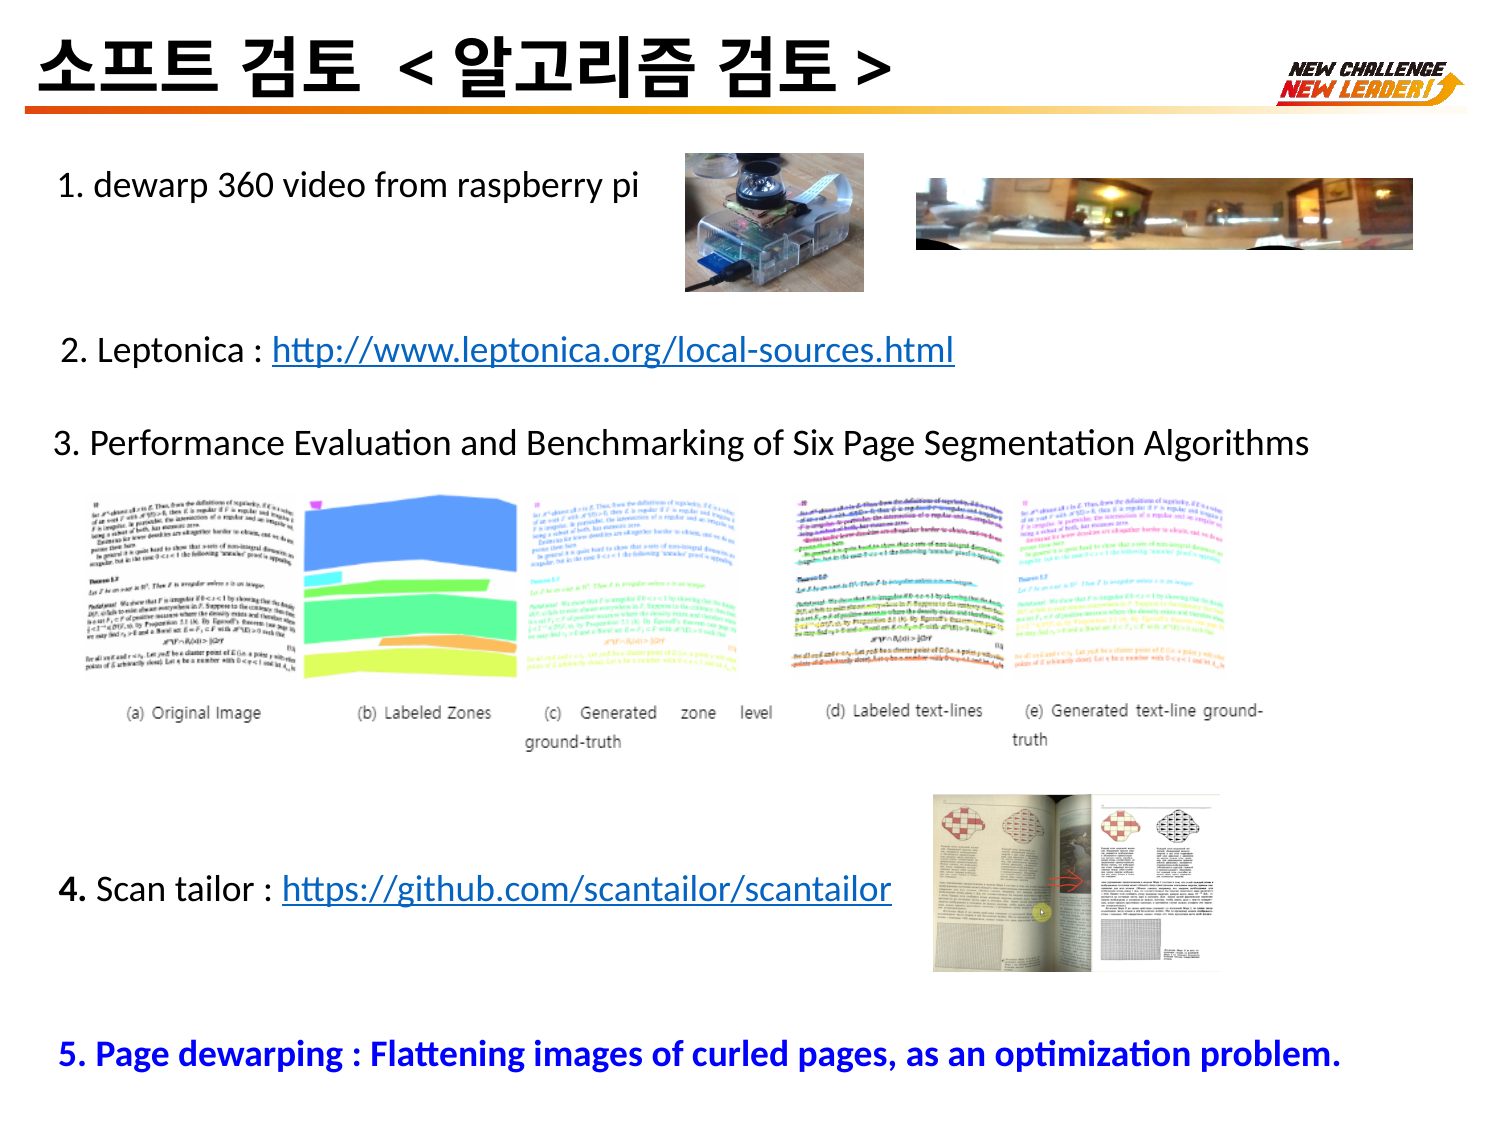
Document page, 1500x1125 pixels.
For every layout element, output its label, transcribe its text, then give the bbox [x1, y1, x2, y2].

text_box 4. Scan tailor : https://github.com/scantailor/scantailor [43, 856, 908, 917]
text_box 소프트 검토 <알고리즘 검토> [22, 27, 1428, 108]
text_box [53, 471, 1274, 755]
picture [24, 39, 1468, 128]
text_box 2. Leptonica : http://www.leptonica.org/local-sources.html [45, 317, 979, 378]
picture [685, 153, 864, 292]
picture [933, 793, 1220, 972]
text_box 1. dewarp 360 video from raspberry pi [41, 153, 656, 213]
picture [916, 178, 1413, 250]
text_box 3. Performance Evaluation and Benchmarking of Six Page Segmentation Algorithms [37, 411, 1327, 471]
text_box 5. Page dewarping : Flattening images of curled pages, as an optimization problem. [43, 1021, 1359, 1082]
